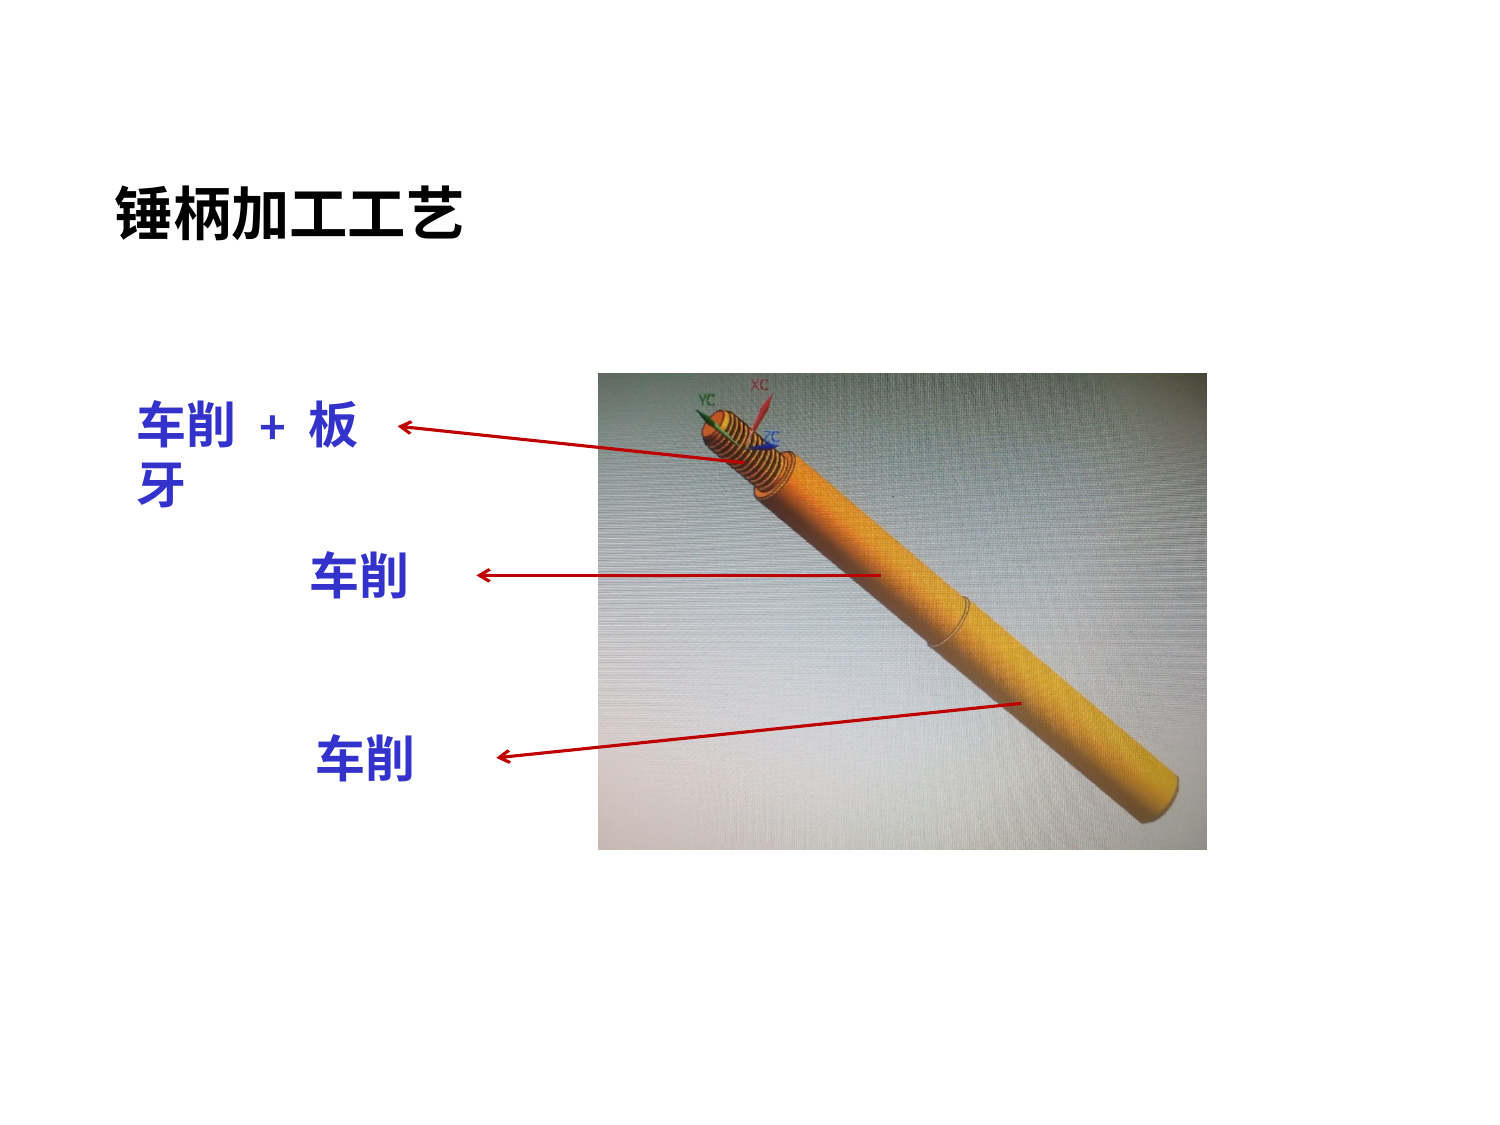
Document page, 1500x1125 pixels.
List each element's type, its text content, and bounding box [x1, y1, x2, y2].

picture [598, 373, 1207, 850]
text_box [496, 703, 1022, 758]
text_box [397, 426, 745, 463]
title 锤柄加工工艺 [100, 178, 514, 267]
text_box 车削 [294, 537, 460, 613]
text_box 车削 [300, 719, 439, 795]
text_box 车削 + 板牙 [121, 386, 402, 521]
